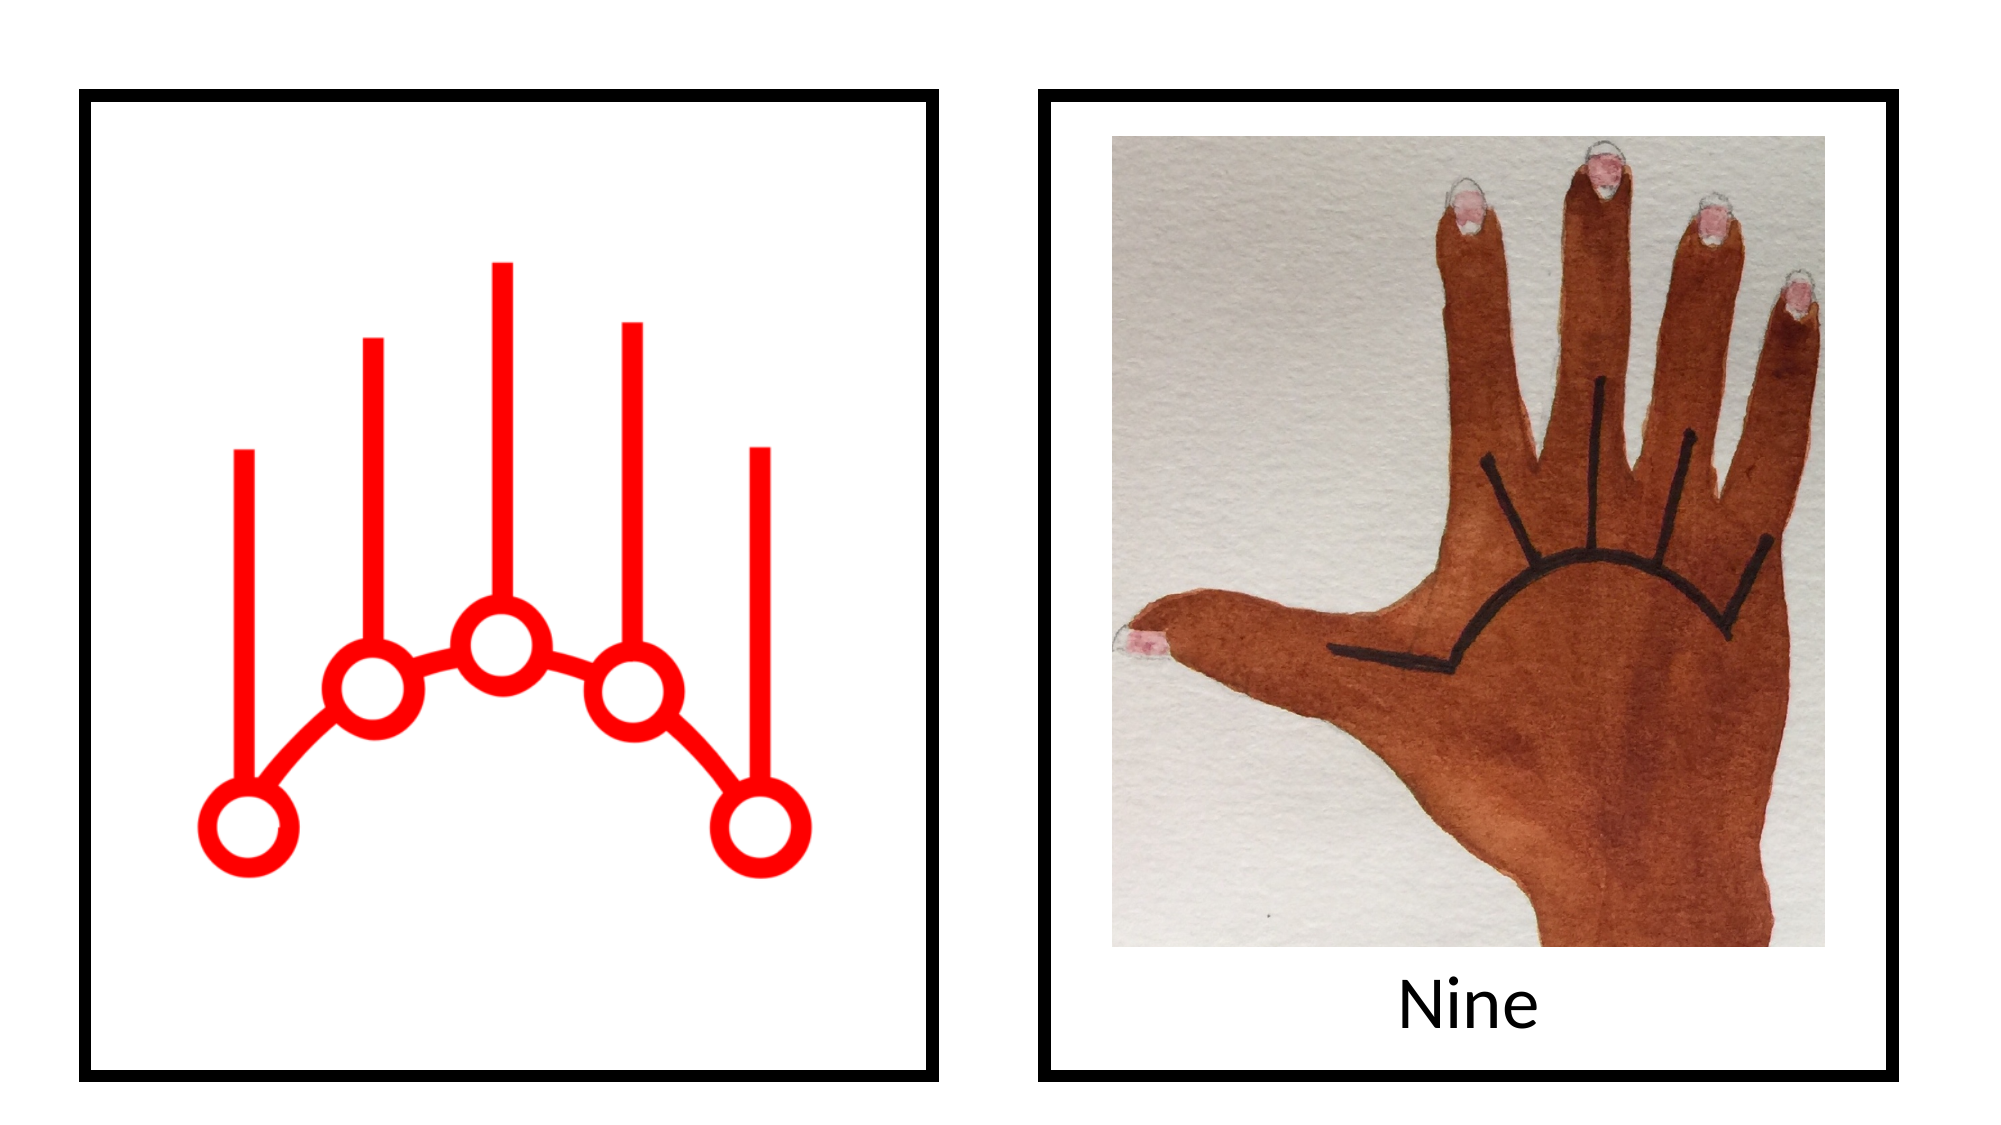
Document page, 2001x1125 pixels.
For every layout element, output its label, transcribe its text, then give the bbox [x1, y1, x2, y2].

picture [1112, 136, 1825, 947]
text_box [84, 95, 934, 1077]
picture [192, 236, 818, 906]
text_box Nine [1199, 947, 1738, 1051]
text_box [1044, 95, 1893, 1077]
